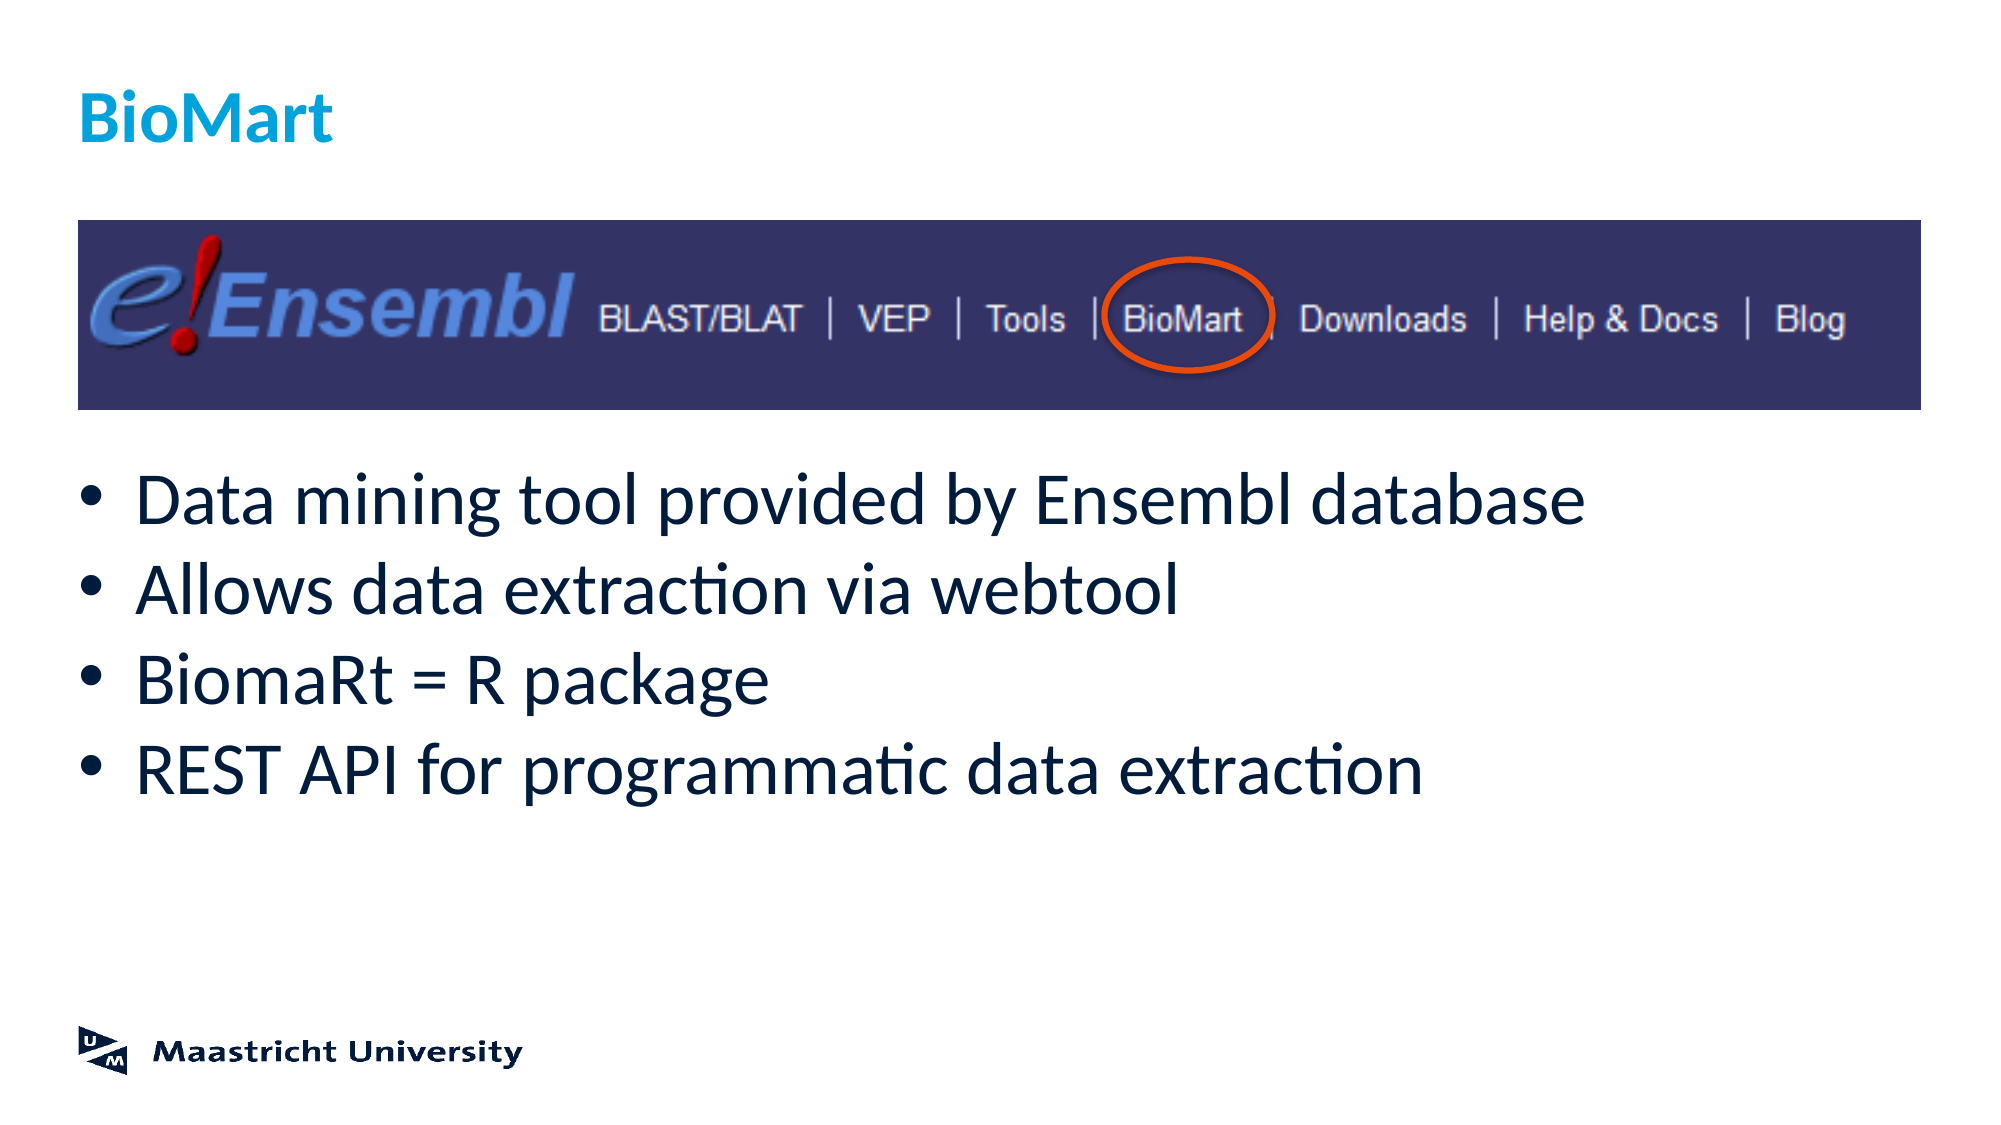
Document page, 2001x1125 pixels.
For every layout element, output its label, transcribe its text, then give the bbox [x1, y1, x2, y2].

picture [78, 219, 1921, 411]
list Data mining tool provided by Ensembl database Allows data extraction via webtool BiomaRt = R package REST API for programmatic data extraction [78, 449, 1900, 966]
picture [78, 1012, 540, 1096]
title BioMart [78, 67, 1900, 192]
